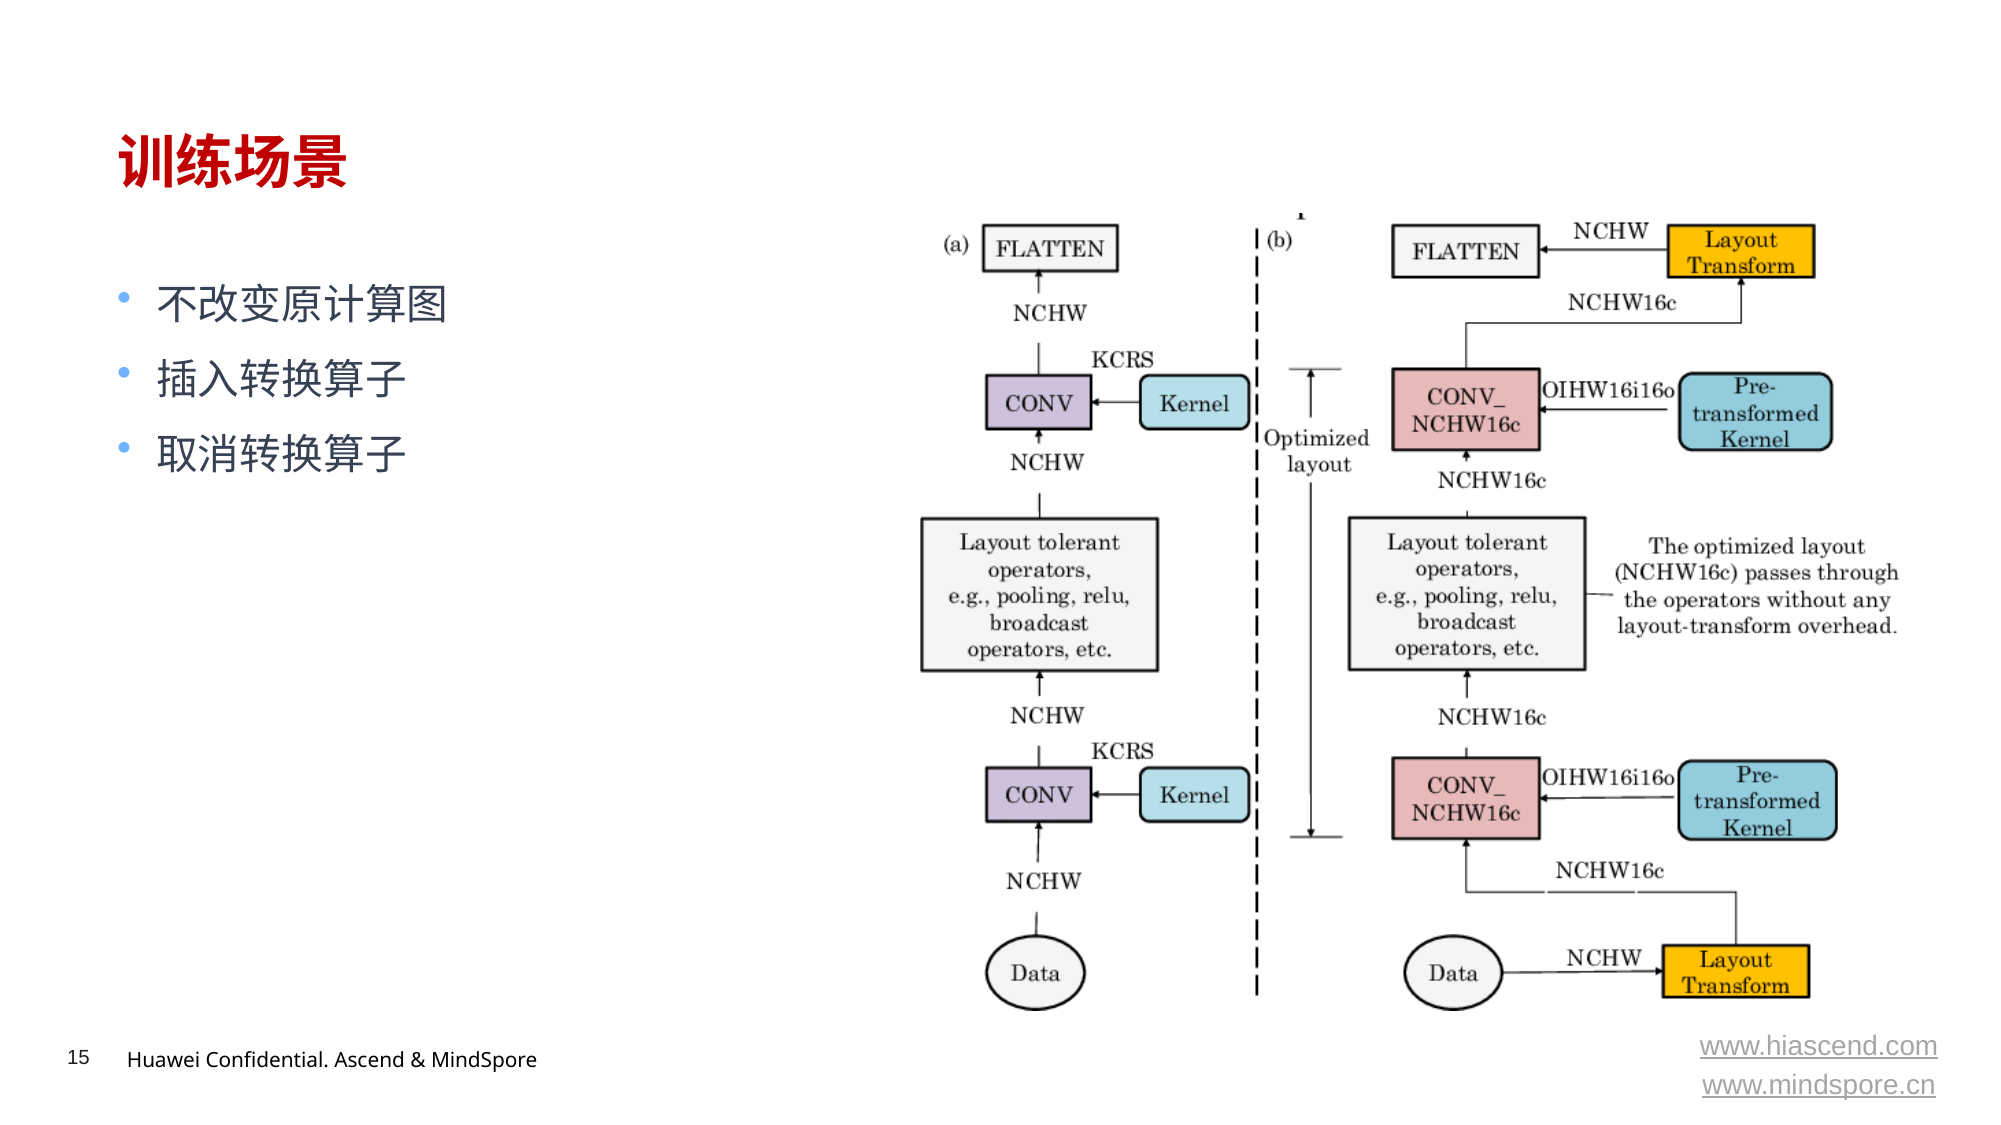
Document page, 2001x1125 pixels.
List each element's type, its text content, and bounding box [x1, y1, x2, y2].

list 不改变原计算图 插入转换算子 取消转换算子 [102, 245, 914, 988]
title 训练场景 [102, 111, 1901, 209]
picture [920, 212, 1901, 1011]
